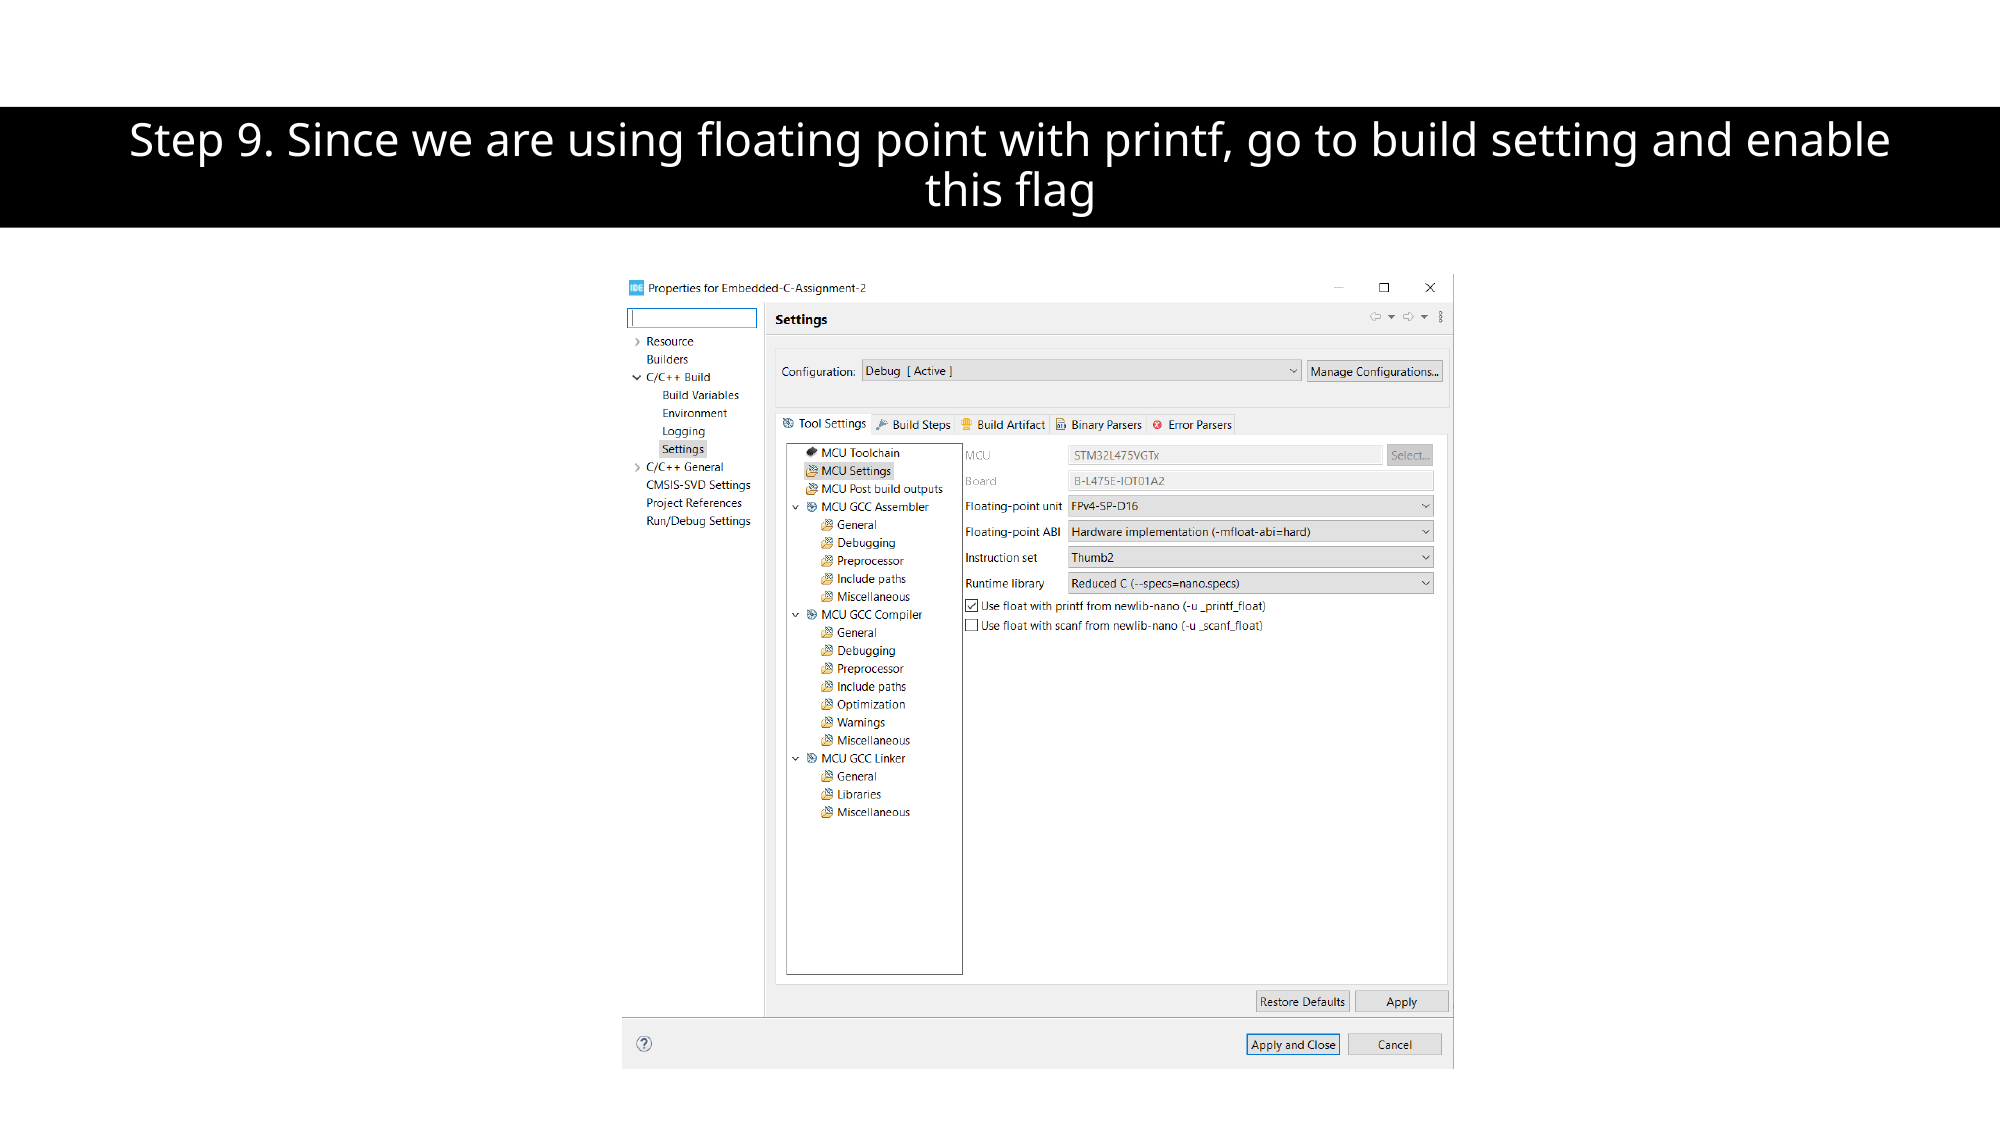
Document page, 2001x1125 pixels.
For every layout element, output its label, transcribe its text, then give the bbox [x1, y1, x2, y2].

text_box [0, 106, 2000, 229]
title Step 9. Since we are using floating point with printf, go to build setting and enable this flag [91, 105, 1931, 228]
picture [622, 274, 1454, 1069]
